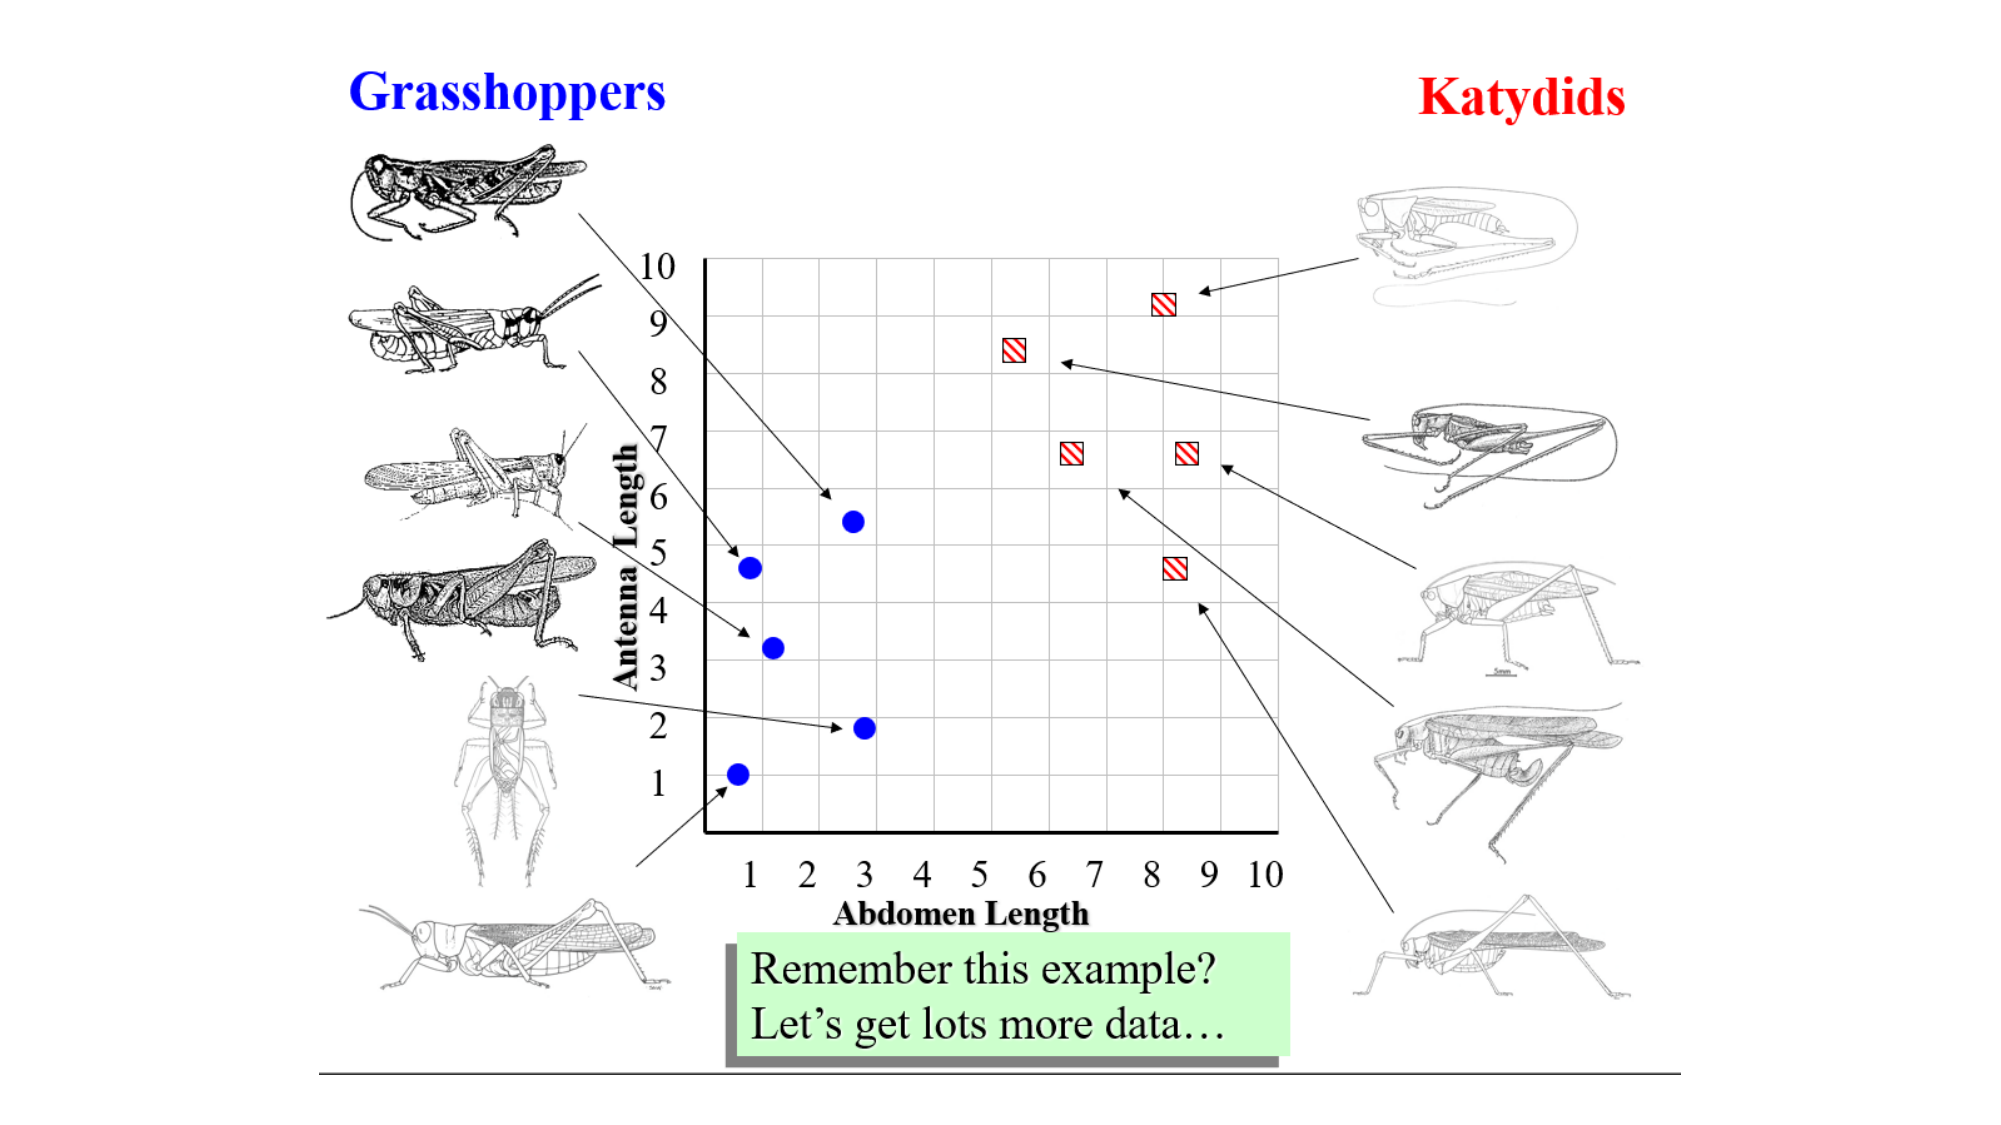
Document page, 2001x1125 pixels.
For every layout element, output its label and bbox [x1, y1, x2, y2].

picture [319, 49, 1681, 1075]
